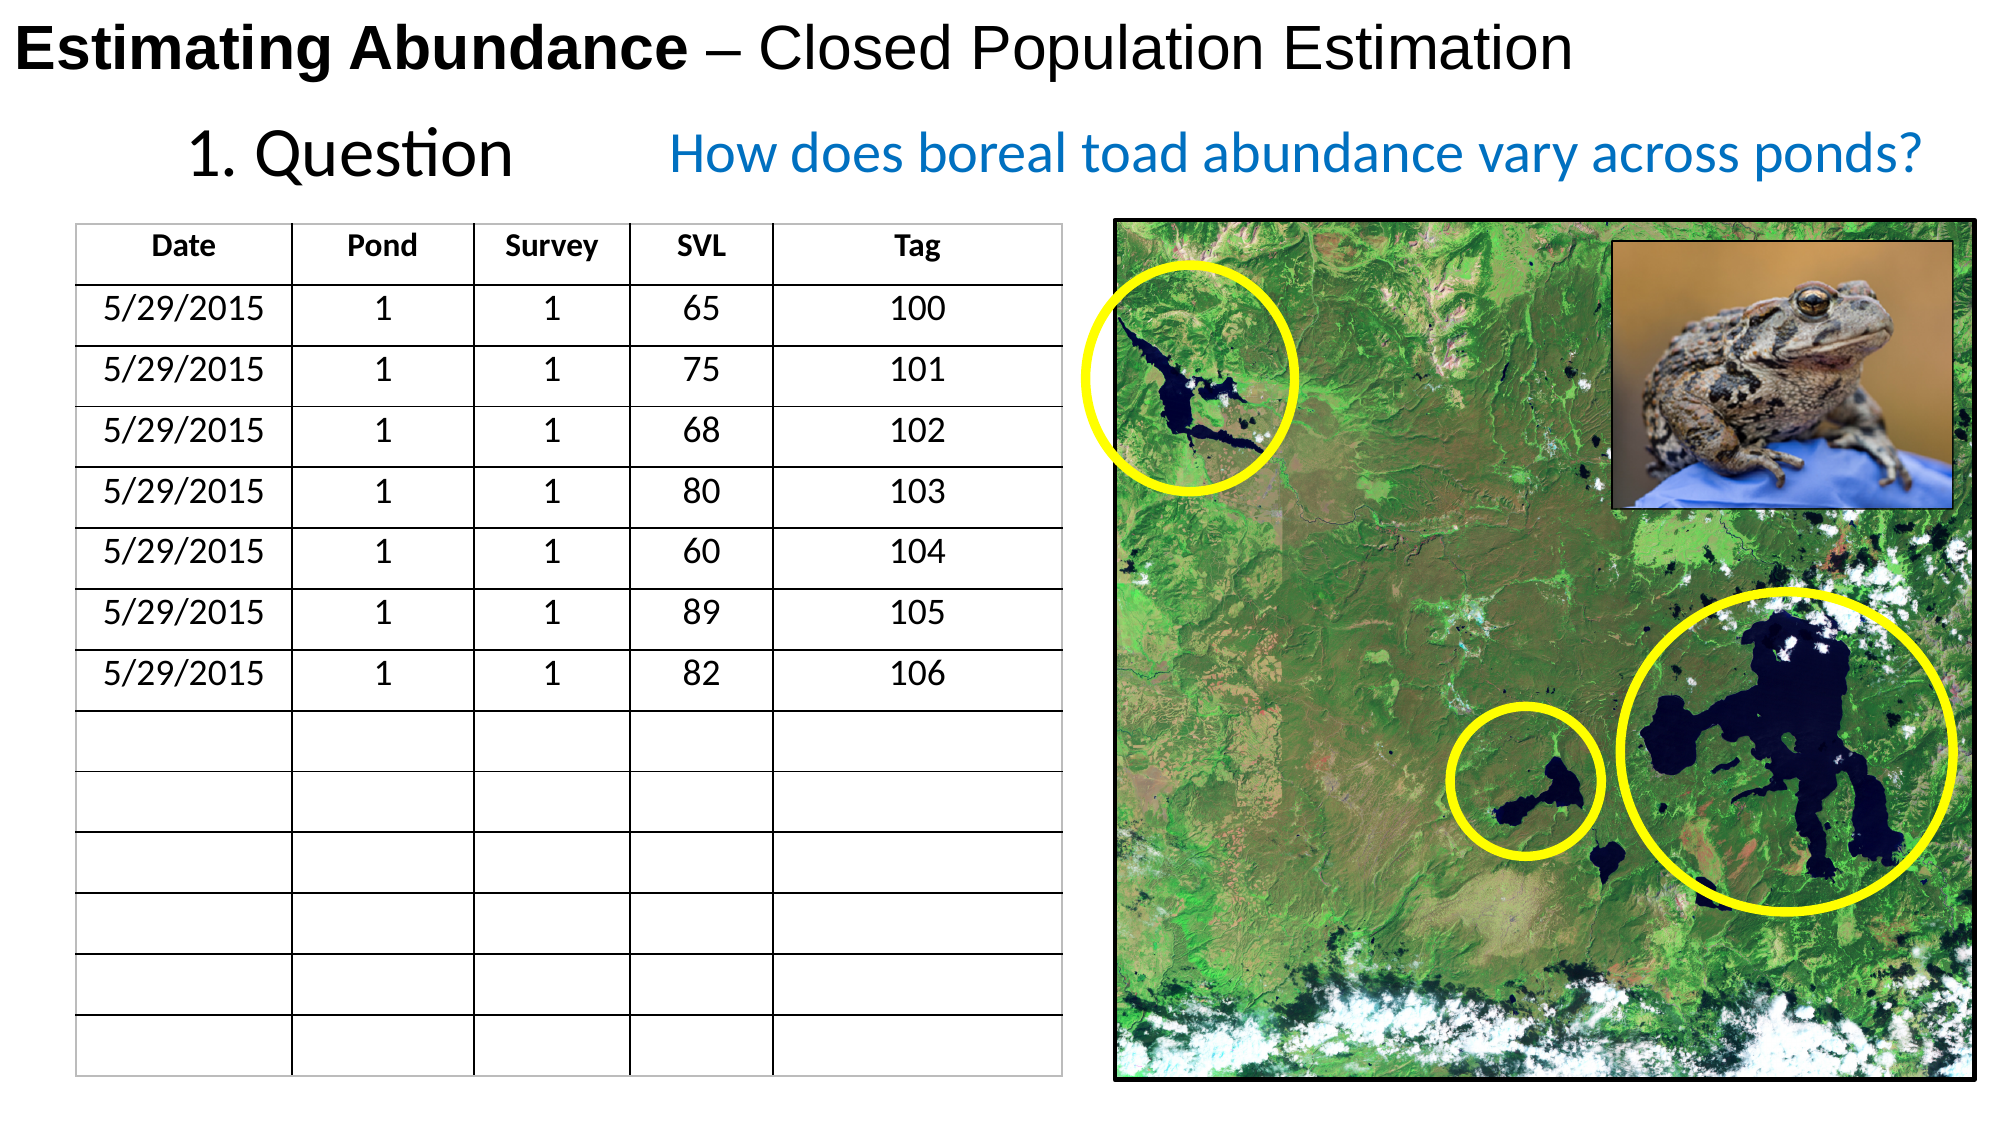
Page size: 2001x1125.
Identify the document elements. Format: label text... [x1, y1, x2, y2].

table_cell [77, 955, 291, 1014]
table_cell [293, 712, 473, 771]
table_cell [293, 955, 473, 1014]
text_box [1084, 295, 1117, 461]
table_cell [774, 772, 1061, 831]
table_cell 5/29/2015 [77, 468, 291, 527]
table_cell [475, 712, 629, 771]
table_cell 1 [475, 407, 629, 466]
table_cell 1 [475, 590, 629, 649]
table_cell 1 [293, 590, 473, 649]
table_cell [475, 1016, 629, 1075]
table_cell [774, 894, 1061, 953]
table_cell [631, 894, 772, 953]
table_header Pond [293, 225, 473, 284]
table_cell 5/29/2015 [77, 590, 291, 649]
table_cell 5/29/2015 [77, 529, 291, 588]
table_cell 75 [631, 347, 772, 406]
table_cell 103 [774, 468, 1061, 527]
table_cell 80 [631, 468, 772, 527]
table_cell [293, 894, 473, 953]
table_cell 5/29/2015 [77, 651, 291, 710]
table_cell [77, 712, 291, 771]
table_cell 105 [774, 590, 1061, 649]
table_cell 1 [475, 468, 629, 527]
table_header Survey [475, 225, 629, 284]
table_cell [77, 772, 291, 831]
table_cell [631, 712, 772, 771]
table_header Date [77, 225, 291, 284]
picture [1117, 222, 1973, 1078]
table_cell [293, 833, 473, 892]
table_cell [475, 955, 629, 1014]
table_cell 68 [631, 407, 772, 466]
table_cell [774, 1016, 1061, 1075]
table_cell 1 [475, 286, 629, 345]
table_cell [475, 772, 629, 831]
table_cell [293, 1016, 473, 1075]
table_cell 82 [631, 651, 772, 710]
table_cell 101 [774, 347, 1061, 406]
text_box 1. Question [170, 98, 559, 199]
table_cell 65 [631, 286, 772, 345]
table_cell 106 [774, 651, 1061, 710]
table_cell [774, 955, 1061, 1014]
table_cell 1 [293, 407, 473, 466]
table_cell [475, 833, 629, 892]
table_cell 1 [475, 529, 629, 588]
table_cell 60 [631, 529, 772, 588]
table_cell [77, 1016, 291, 1075]
table_cell 1 [293, 347, 473, 406]
table_cell [475, 894, 629, 953]
table_cell 5/29/2015 [77, 407, 291, 466]
table_cell 100 [774, 286, 1061, 345]
text_box Estimating Abundance – Closed Population Estimation [0, 0, 1707, 90]
table_cell 1 [293, 529, 473, 588]
table_cell [631, 772, 772, 831]
table_cell [631, 955, 772, 1014]
table_cell 104 [774, 529, 1061, 588]
table_cell 5/29/2015 [77, 347, 291, 406]
table_cell 102 [774, 407, 1061, 466]
table_cell 1 [293, 468, 473, 527]
table_cell [293, 772, 473, 831]
text_box How does boreal toad abundance vary across ponds? [654, 106, 1941, 192]
table_cell [774, 833, 1061, 892]
table_cell [77, 833, 291, 892]
table_cell 1 [293, 651, 473, 710]
table_cell [774, 712, 1061, 771]
table_cell 5/29/2015 [77, 286, 291, 345]
table_cell [631, 833, 772, 892]
table_cell [77, 894, 291, 953]
table_cell 1 [293, 286, 473, 345]
table_cell [631, 1016, 772, 1075]
table_cell 1 [475, 651, 629, 710]
table_cell 89 [631, 590, 772, 649]
table_cell 1 [475, 347, 629, 406]
table_header Tag [774, 225, 1061, 284]
table_header SVL [631, 225, 772, 284]
